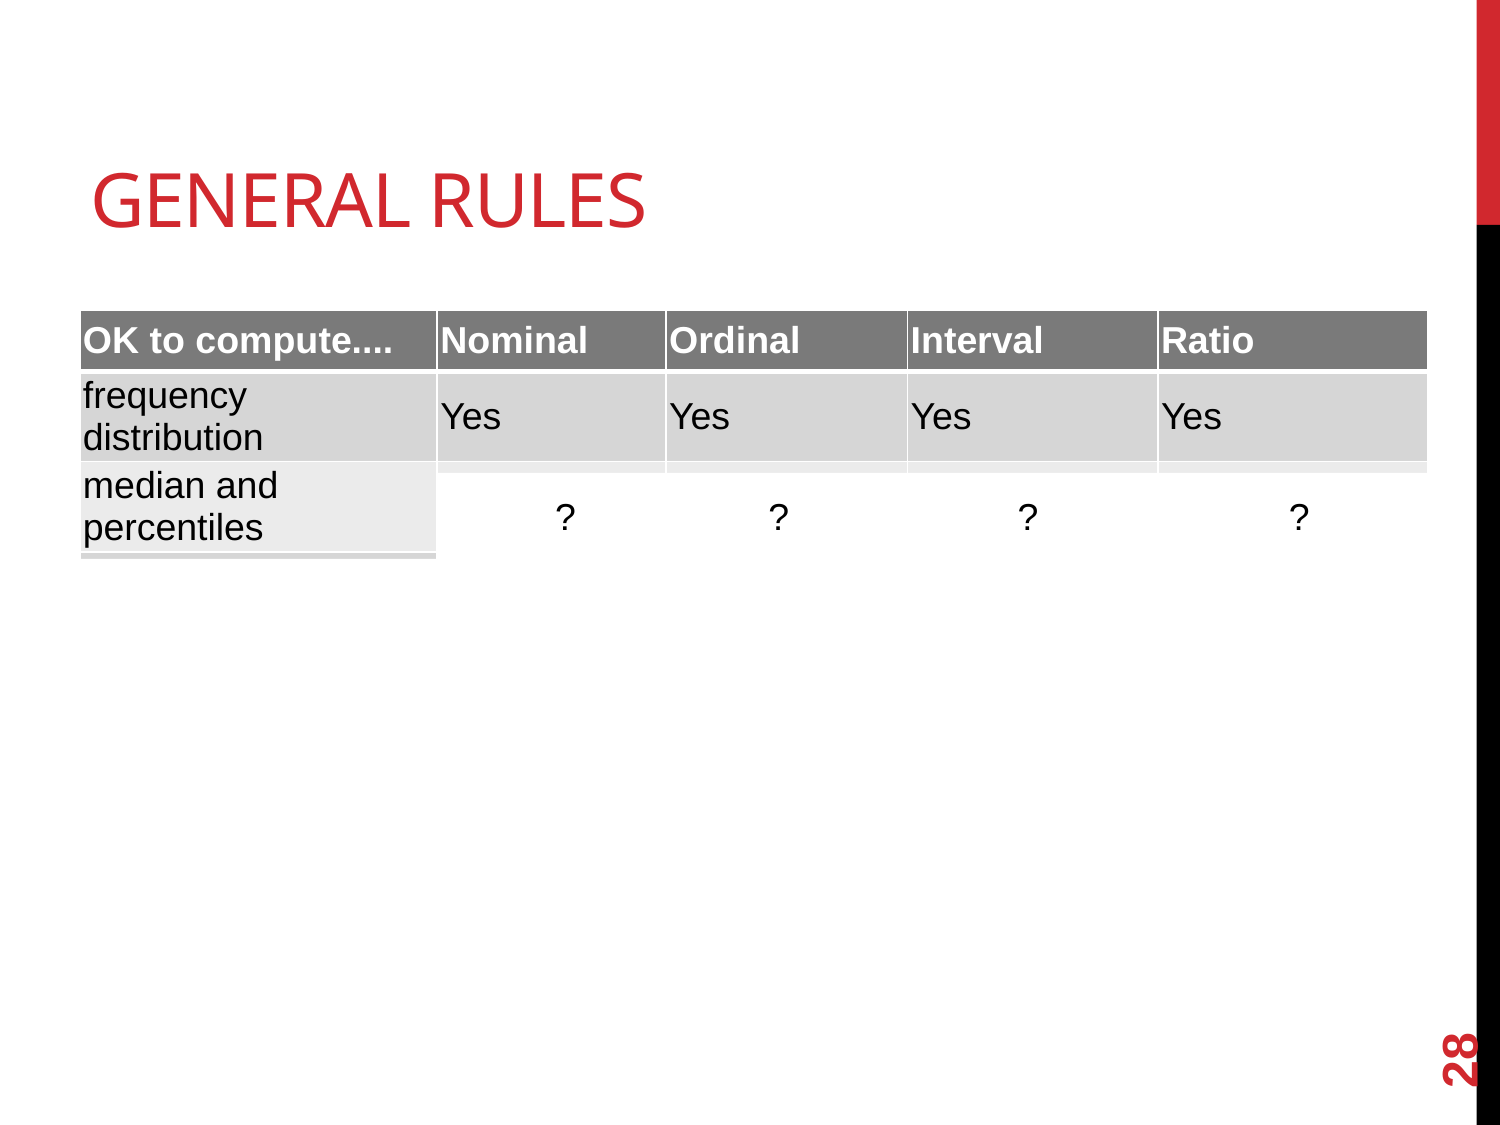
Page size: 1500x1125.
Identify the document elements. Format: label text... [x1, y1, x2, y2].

table_cell Yes [908, 462, 1157, 467]
table_cell Yes [667, 462, 907, 467]
table_cell Yes [1159, 374, 1427, 461]
table_header Interval [908, 311, 1157, 369]
table_cell frequency distribution [81, 374, 436, 461]
table_header Ordinal [667, 311, 907, 369]
table_header Ratio [1159, 311, 1427, 369]
table_cell No [438, 462, 665, 467]
table_header Nominal [438, 311, 665, 369]
slide_number 28 [1427, 887, 1488, 1104]
title General Rules [75, 25, 1025, 250]
table_cell Yes [667, 374, 907, 461]
table_header OK to compute.... [81, 311, 436, 369]
table_cell median and percentiles [81, 462, 436, 469]
table_cell Yes [1159, 462, 1427, 467]
table_cell Yes [438, 374, 665, 461]
table_cell Yes [908, 374, 1157, 461]
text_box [79, 472, 1446, 1048]
